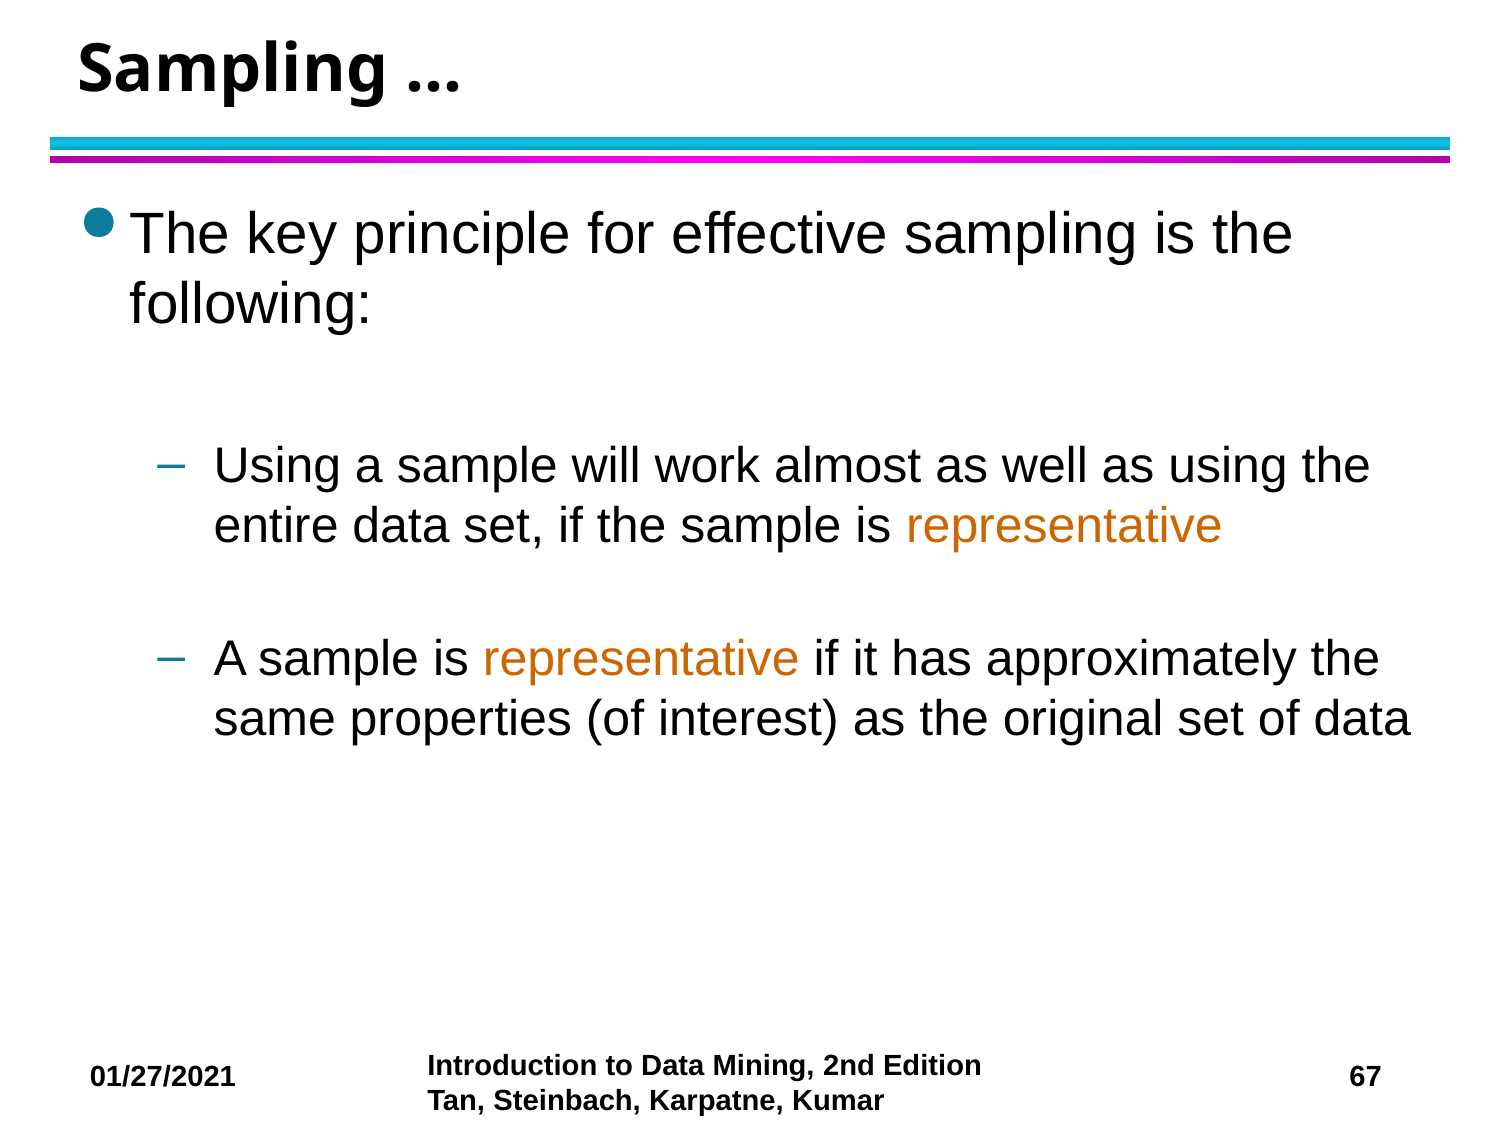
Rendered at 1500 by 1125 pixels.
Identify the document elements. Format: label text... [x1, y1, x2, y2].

text_box Sampling … [62, 24, 1421, 113]
text_box The key principle for effective sampling is the following: Using a sample will work almost as well as using the entire data set, if the sample is representative A sample is representative if it has approximately the same properties (of interest) as the original set of data [67, 187, 1432, 1038]
